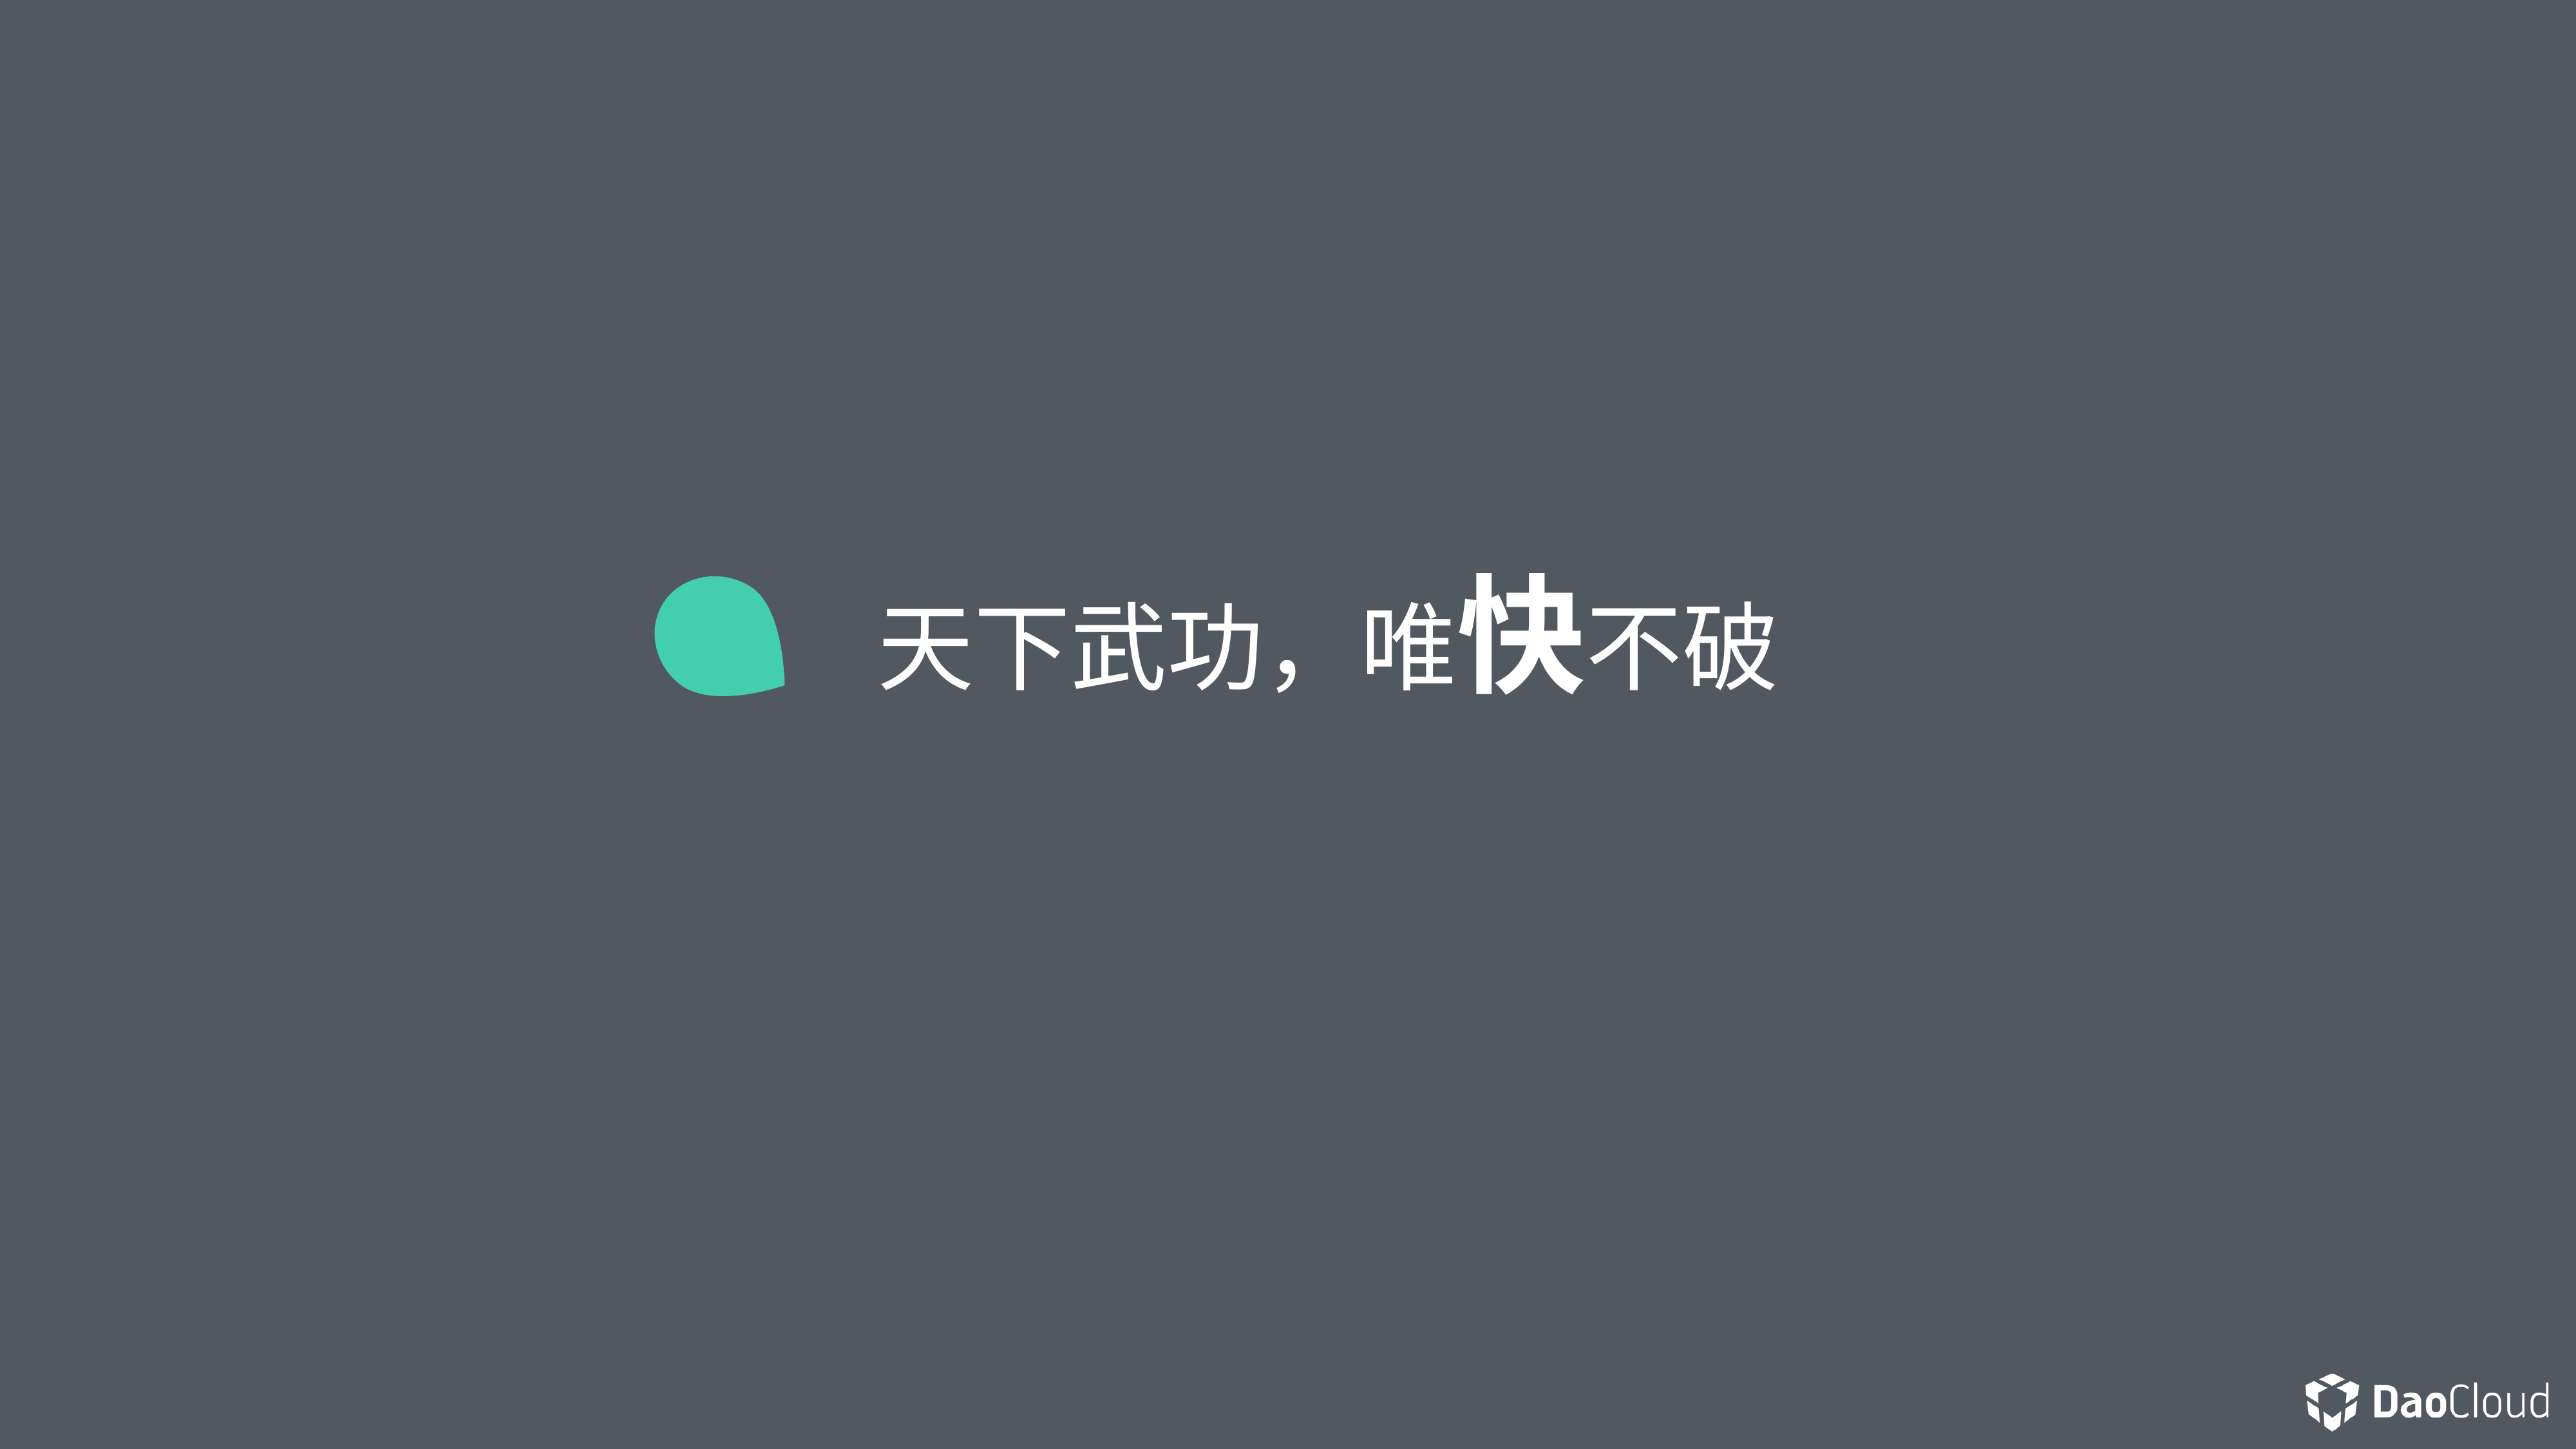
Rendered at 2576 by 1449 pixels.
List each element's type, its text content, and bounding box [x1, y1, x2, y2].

text_box 天下武功，唯快不破 [874, 580, 1783, 712]
text_box [654, 576, 785, 697]
picture [2281, 1356, 2573, 1449]
